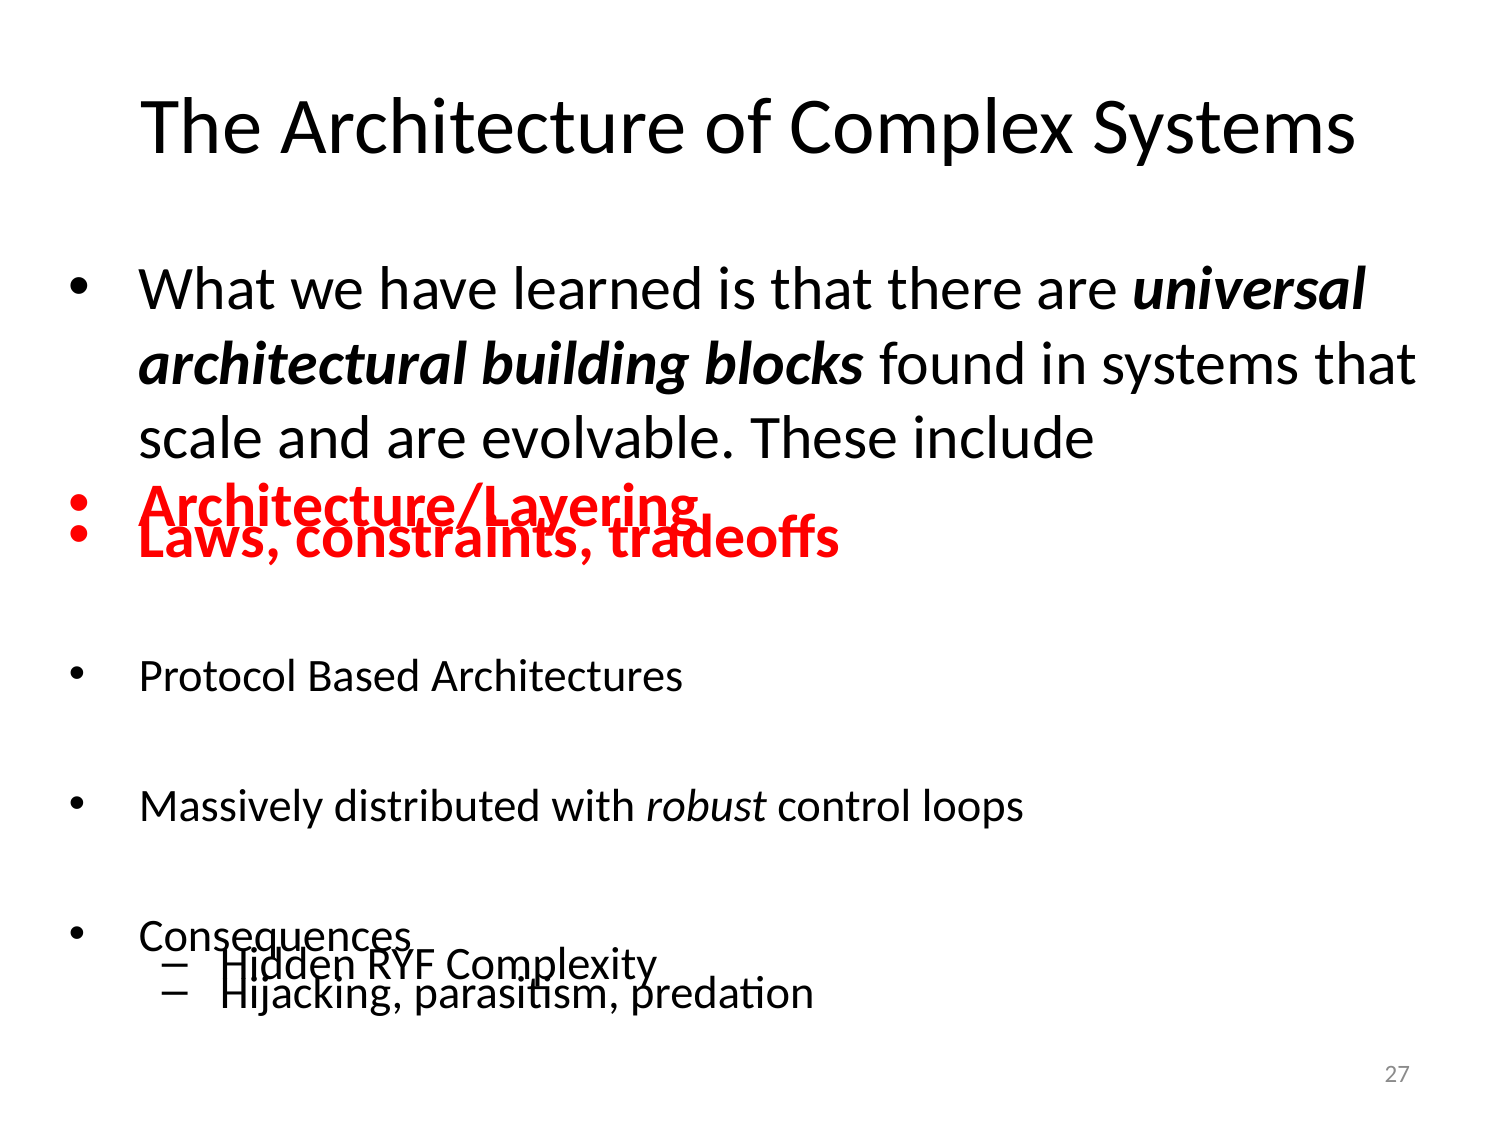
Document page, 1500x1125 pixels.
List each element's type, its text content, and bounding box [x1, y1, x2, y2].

title The Architecture of Complex Systems [75, 27, 1425, 215]
list What we have learned is that there are universal architectural building blocks found in systems that scale and are evolvable. These include Architecture/Layering Laws, constraints, tradeoffs Protocol Based Architectures Massively distributed with robust control loops Consequences Hidden RYF Complexity Hijacking, parasitism, predation [53, 240, 1451, 1043]
slide_number 27 [1074, 1042, 1425, 1103]
